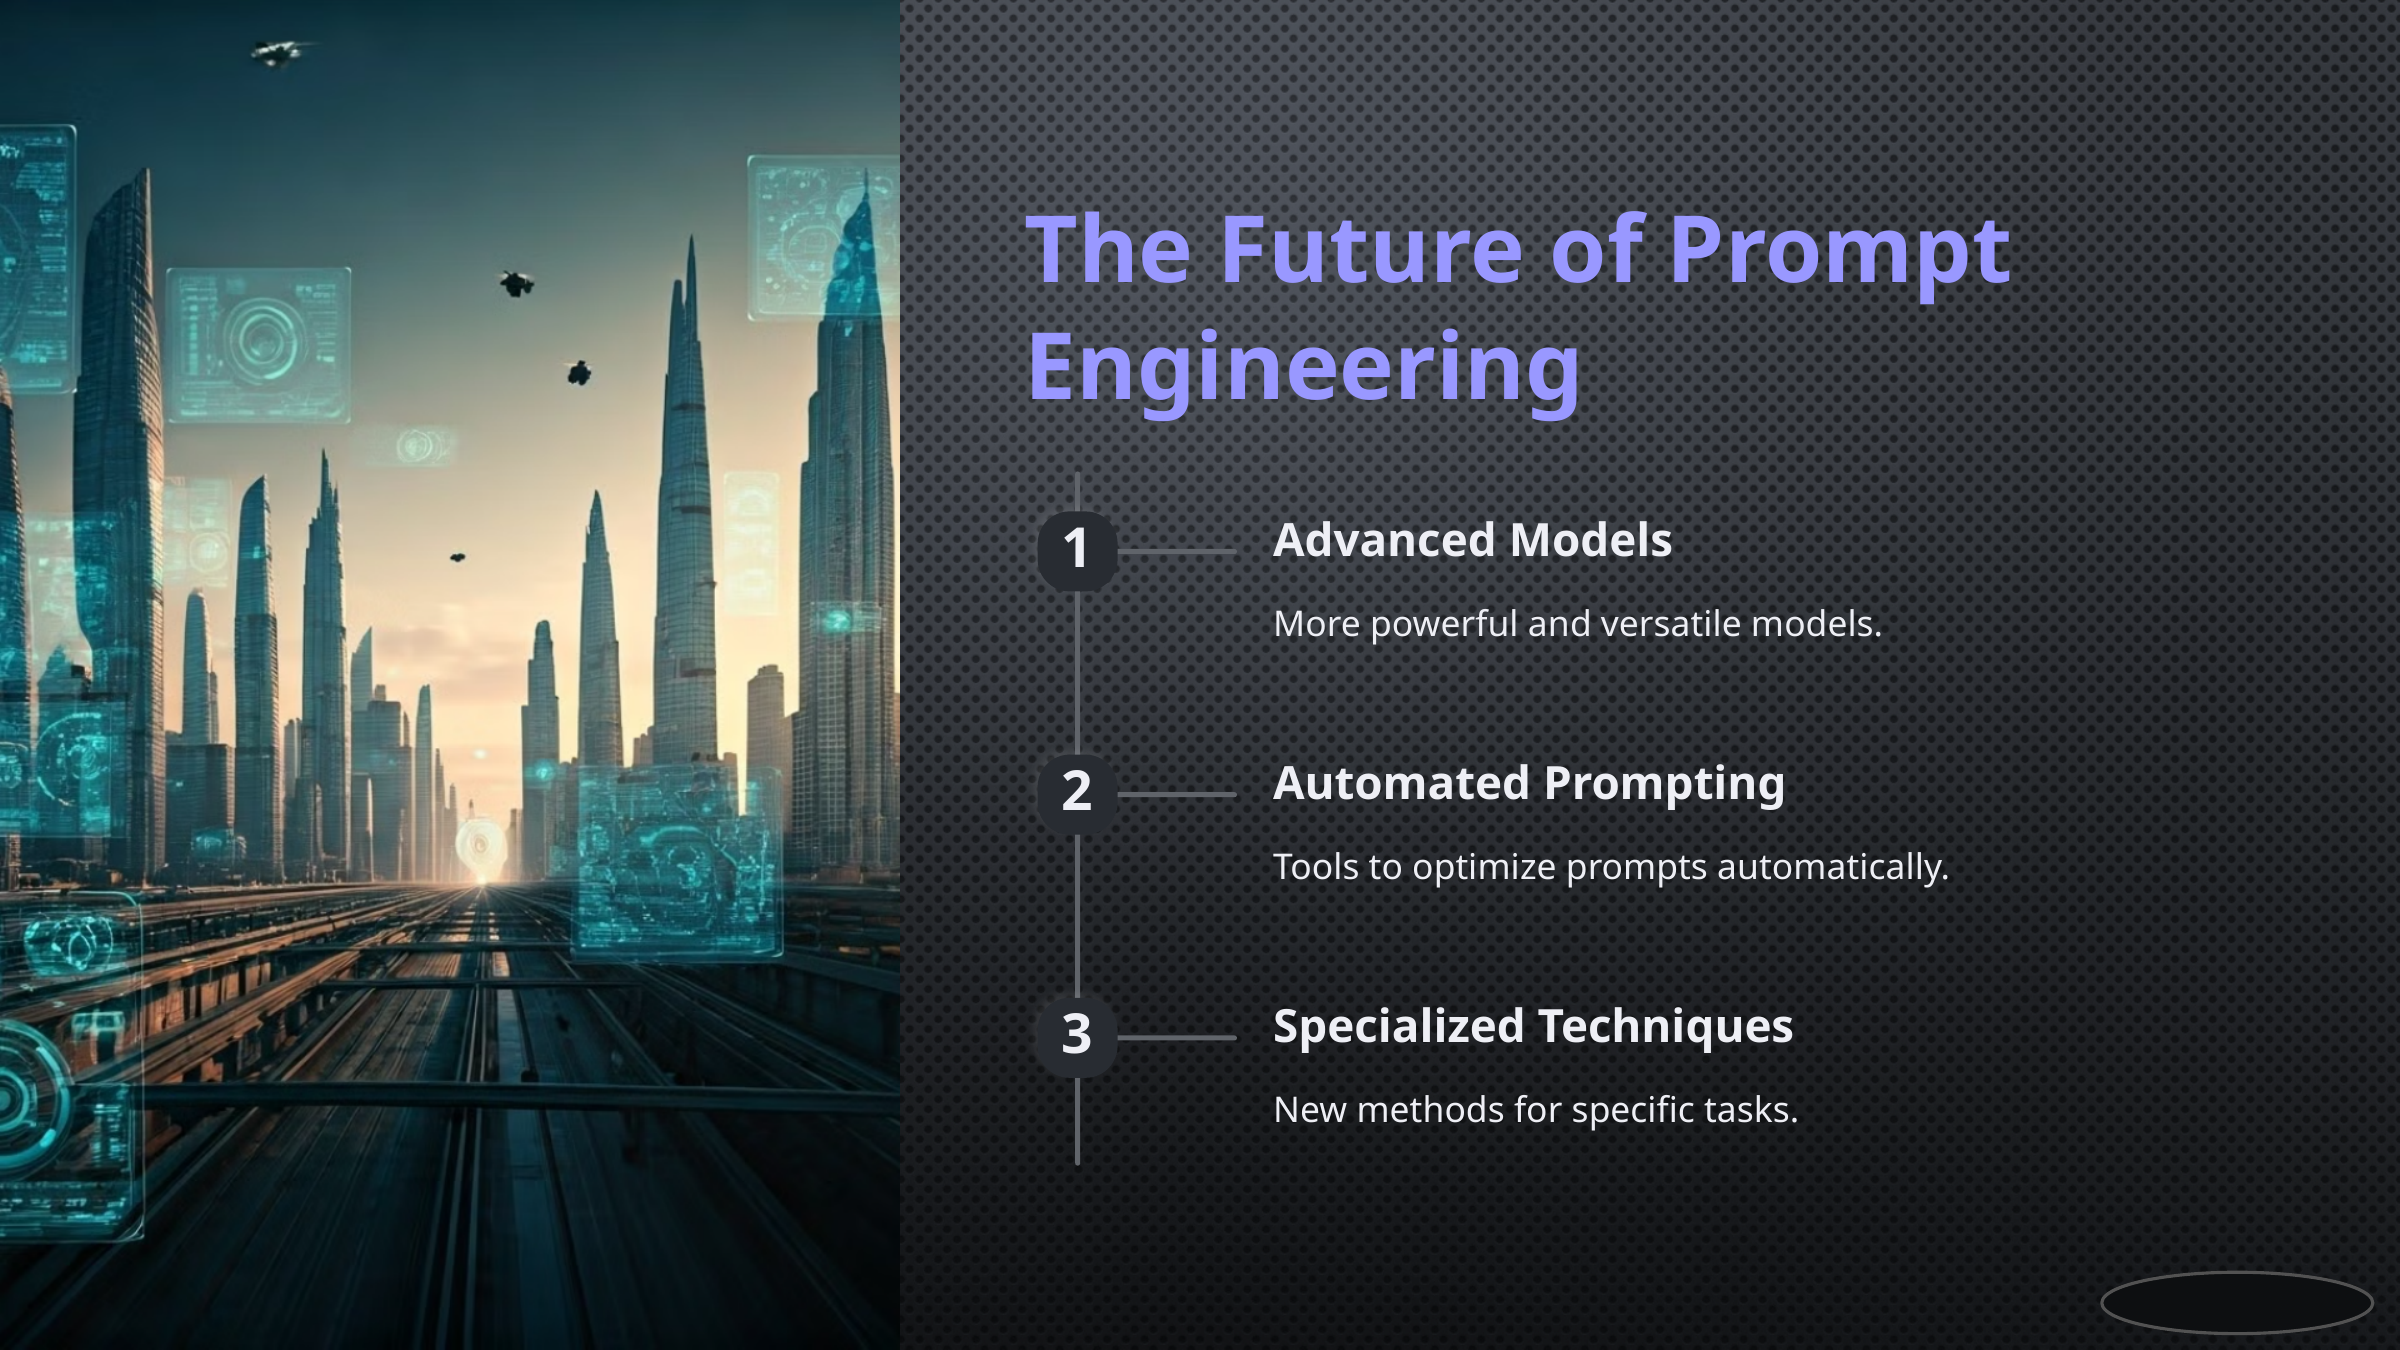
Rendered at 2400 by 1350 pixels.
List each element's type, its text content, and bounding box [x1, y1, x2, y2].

text_box [1075, 1078, 1081, 1166]
text_box Specialized Techniques [1273, 993, 1759, 1052]
text_box Tools to optimize prompts automatically. [1273, 830, 2276, 887]
text_box 2 [1061, 766, 1094, 823]
text_box [1037, 754, 1118, 835]
text_box [1118, 548, 1237, 554]
text_box [1075, 835, 1081, 992]
text_box [1075, 471, 1081, 506]
text_box 1 [1067, 523, 1088, 580]
text_box [1075, 592, 1081, 749]
text_box More powerful and versatile models. [1273, 586, 2276, 644]
text_box [2100, 1270, 2375, 1336]
text_box The Future of Prompt Engineering [1024, 184, 2276, 419]
text_box New methods for specific tasks. [1273, 1073, 2276, 1131]
text_box [1118, 792, 1237, 798]
text_box 3 [1062, 1009, 1093, 1066]
text_box Automated Prompting [1273, 750, 1741, 809]
text_box [1037, 997, 1118, 1078]
text_box [1118, 1035, 1237, 1041]
text_box Advanced Models [1273, 506, 1741, 566]
picture [0, 0, 901, 1350]
text_box [1037, 511, 1118, 592]
